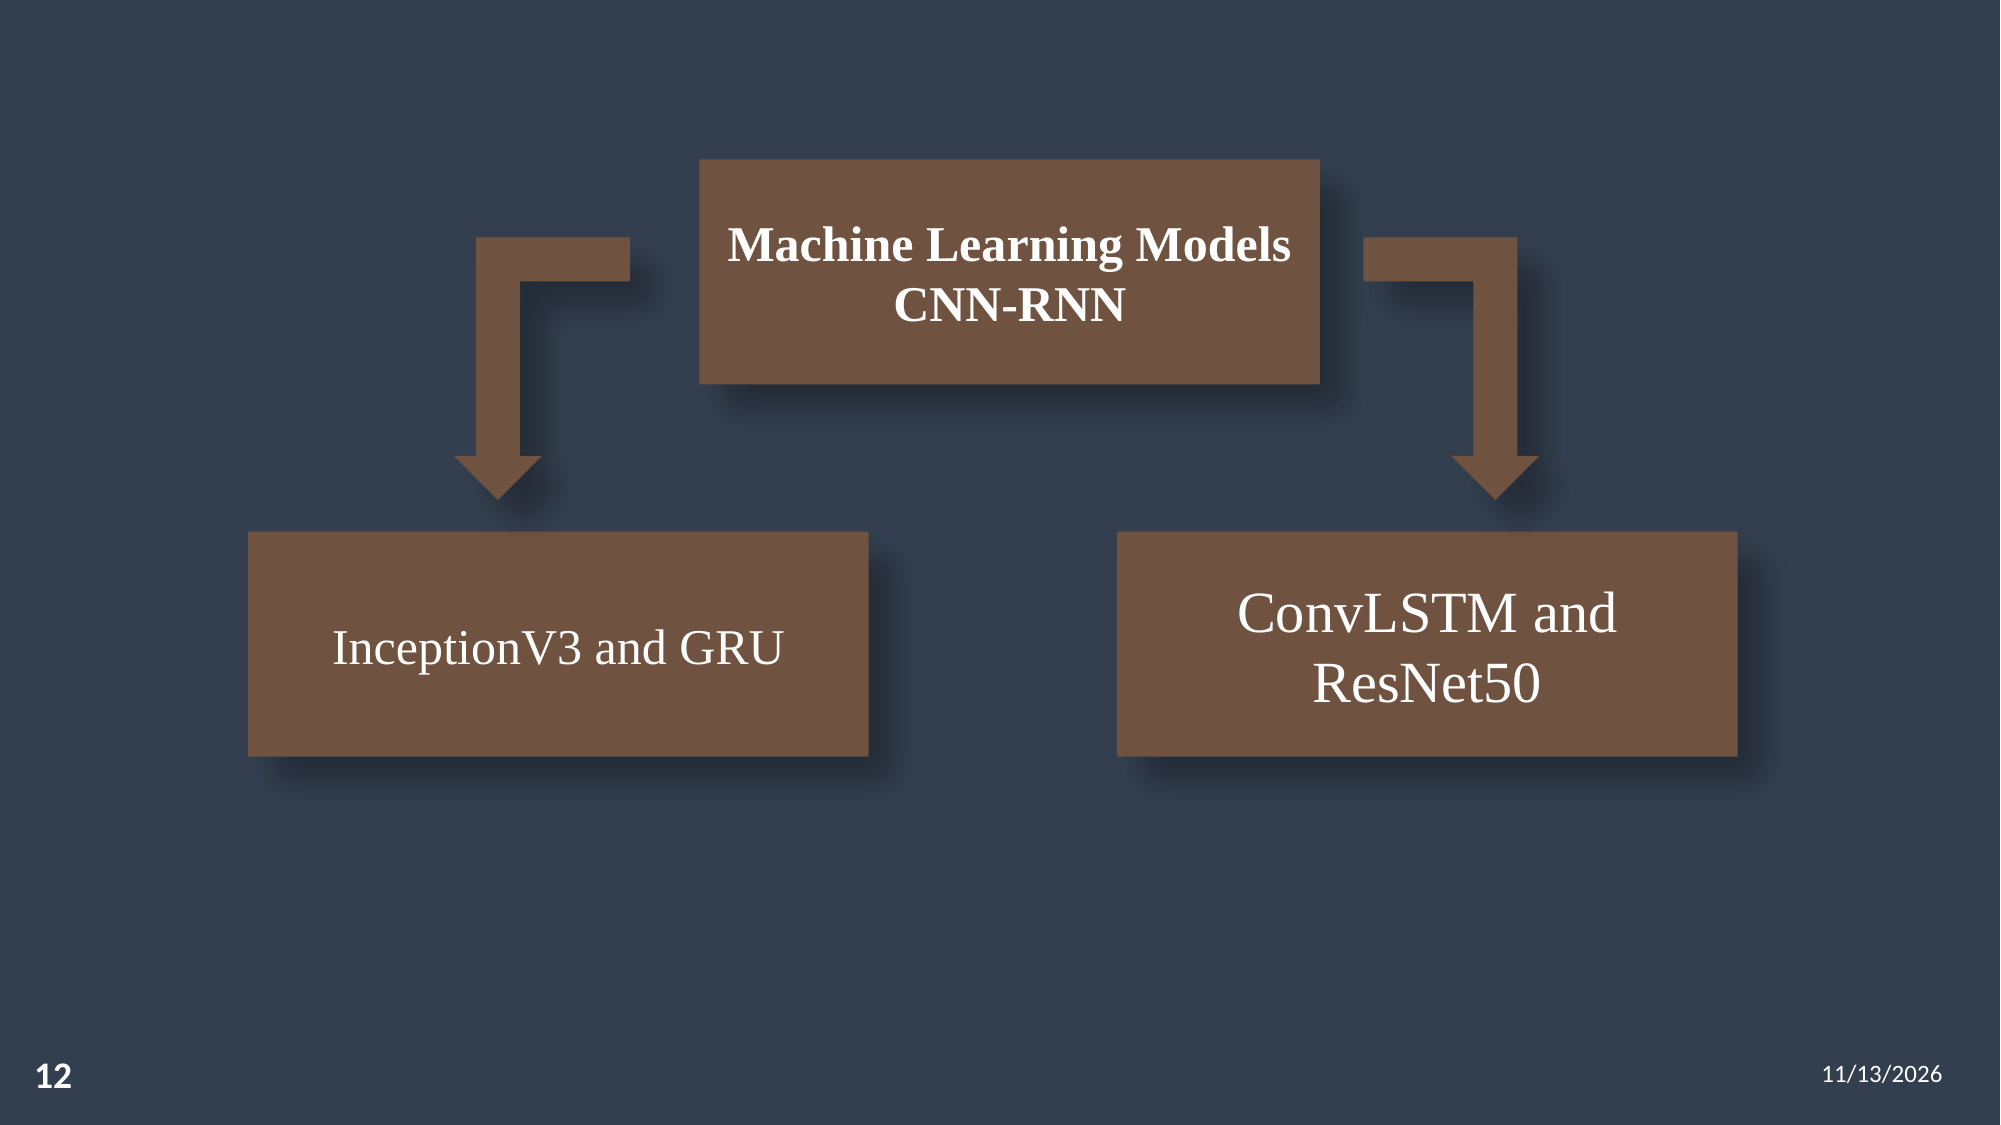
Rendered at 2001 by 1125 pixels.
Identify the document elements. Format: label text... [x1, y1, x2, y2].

text_box Machine Learning Models CNN-RNN [699, 159, 1320, 385]
text_box InceptionV3 and GRU [248, 531, 869, 757]
text_box ConvLSTM and ResNet50 [1116, 531, 1738, 757]
text_box [1362, 236, 1543, 502]
text_box 12 [19, 1044, 88, 1104]
text_box [451, 236, 632, 502]
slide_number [1806, 1042, 2000, 1103]
